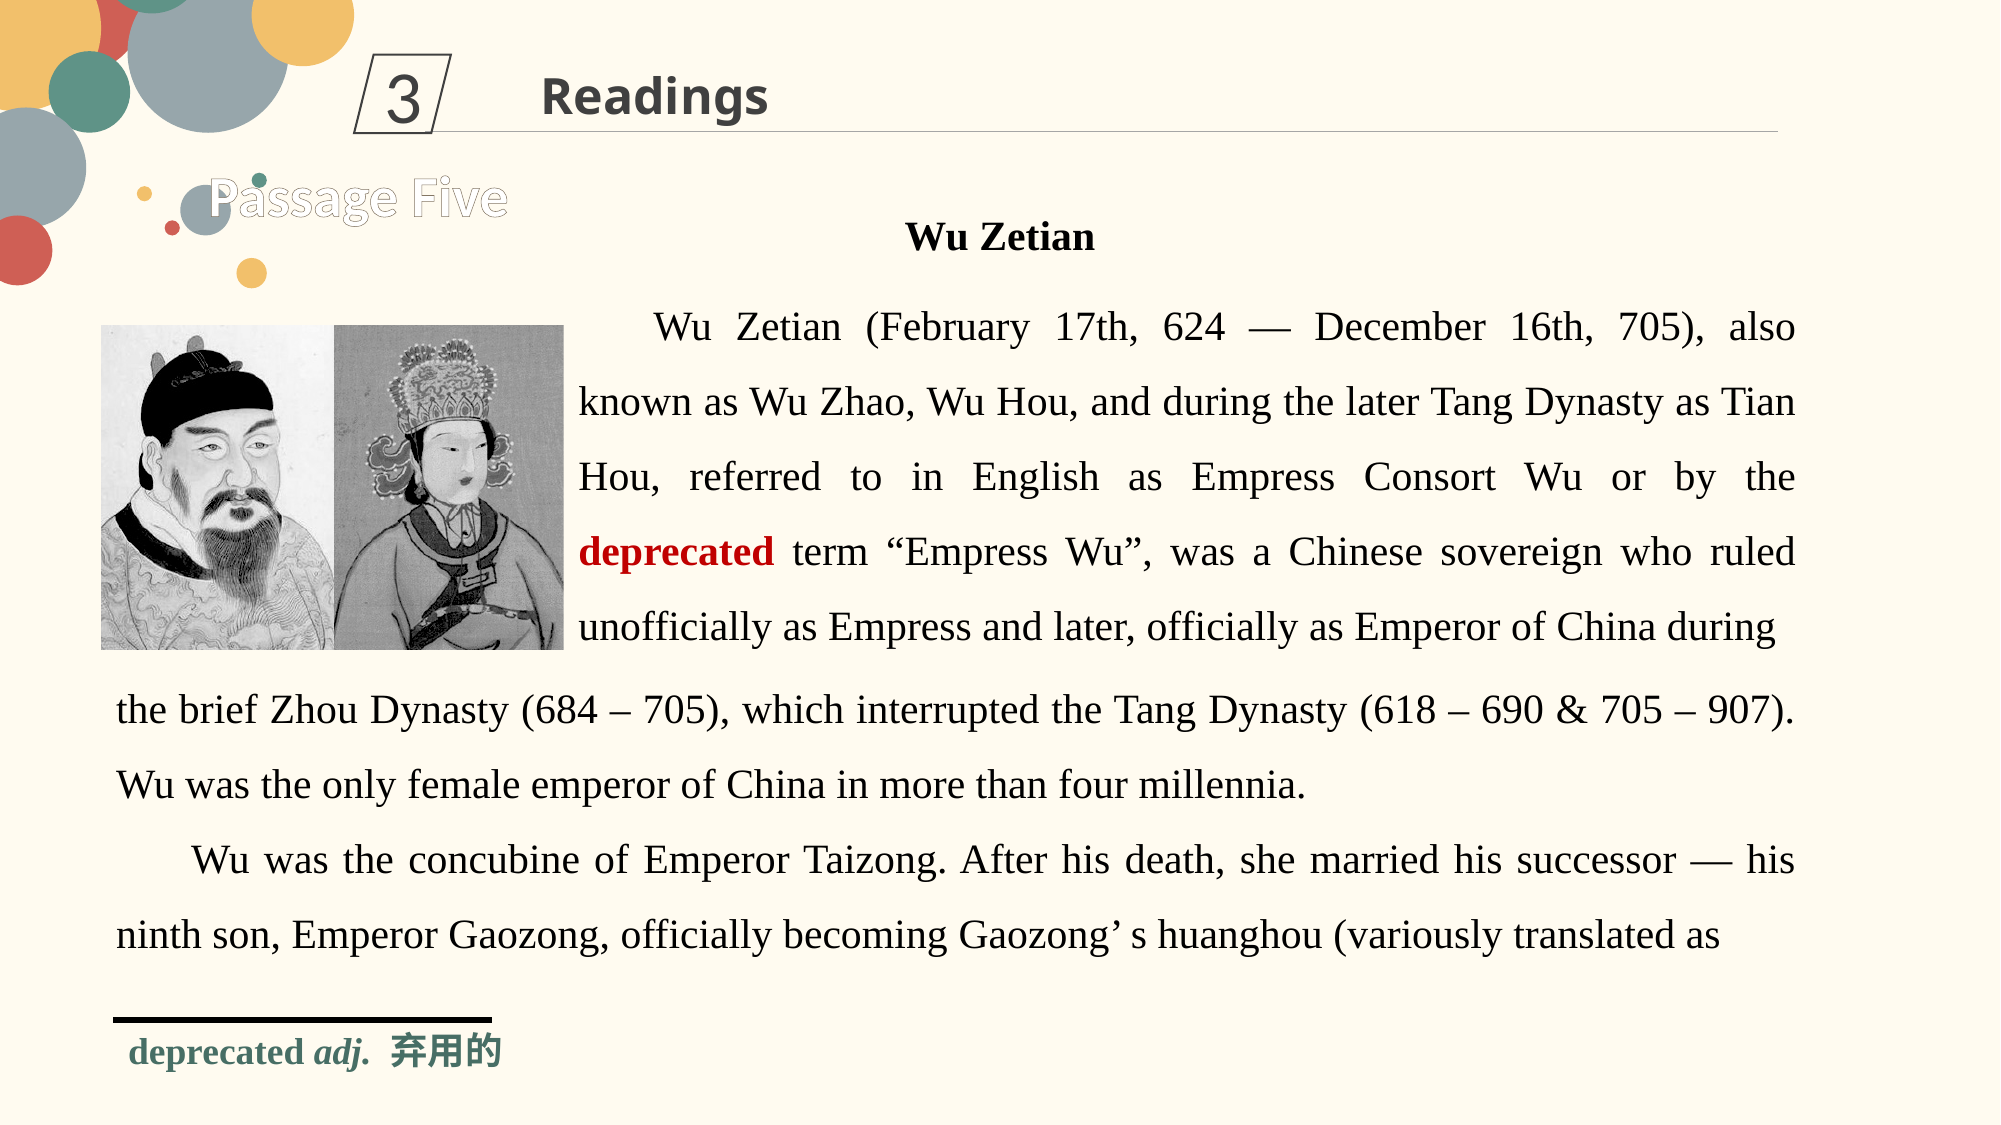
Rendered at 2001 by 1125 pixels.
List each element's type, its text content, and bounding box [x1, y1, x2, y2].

picture [101, 325, 564, 650]
text_box Passage Five [355, 150, 524, 236]
text_box Wu Zetian (February 17th, 624 — December 16th, 705), also known as Wu Zhao, Wu Hou, and during the later Tang Dynasty as Tian Hou, referred to in English as Empress Consort Wu or by the deprecated term “Empress Wu”, was a Chinese sovereign who ruled unofficially as Empress and later, officially as Emperor of China during [563, 266, 1812, 649]
text_box the brief Zhou Dynasty (684 – 705), which interrupted the Tang Dynasty (618 – 690 & 705 – 907). Wu was the only female emperor of China in more than four millennia. Wu was the concubine of Emperor Taizong. After his death, she married his successor — his ninth son, Emperor Gaozong, officially becoming Gaozong’ s huanghou (variously translated as [101, 649, 1812, 965]
text_box deprecated adj. 弃用的 [113, 1019, 1934, 1080]
text_box 3 [355, 53, 453, 135]
text_box Readings [525, 57, 1296, 131]
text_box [0, 0, 355, 289]
text_box Wu Zetian [609, 201, 1391, 266]
